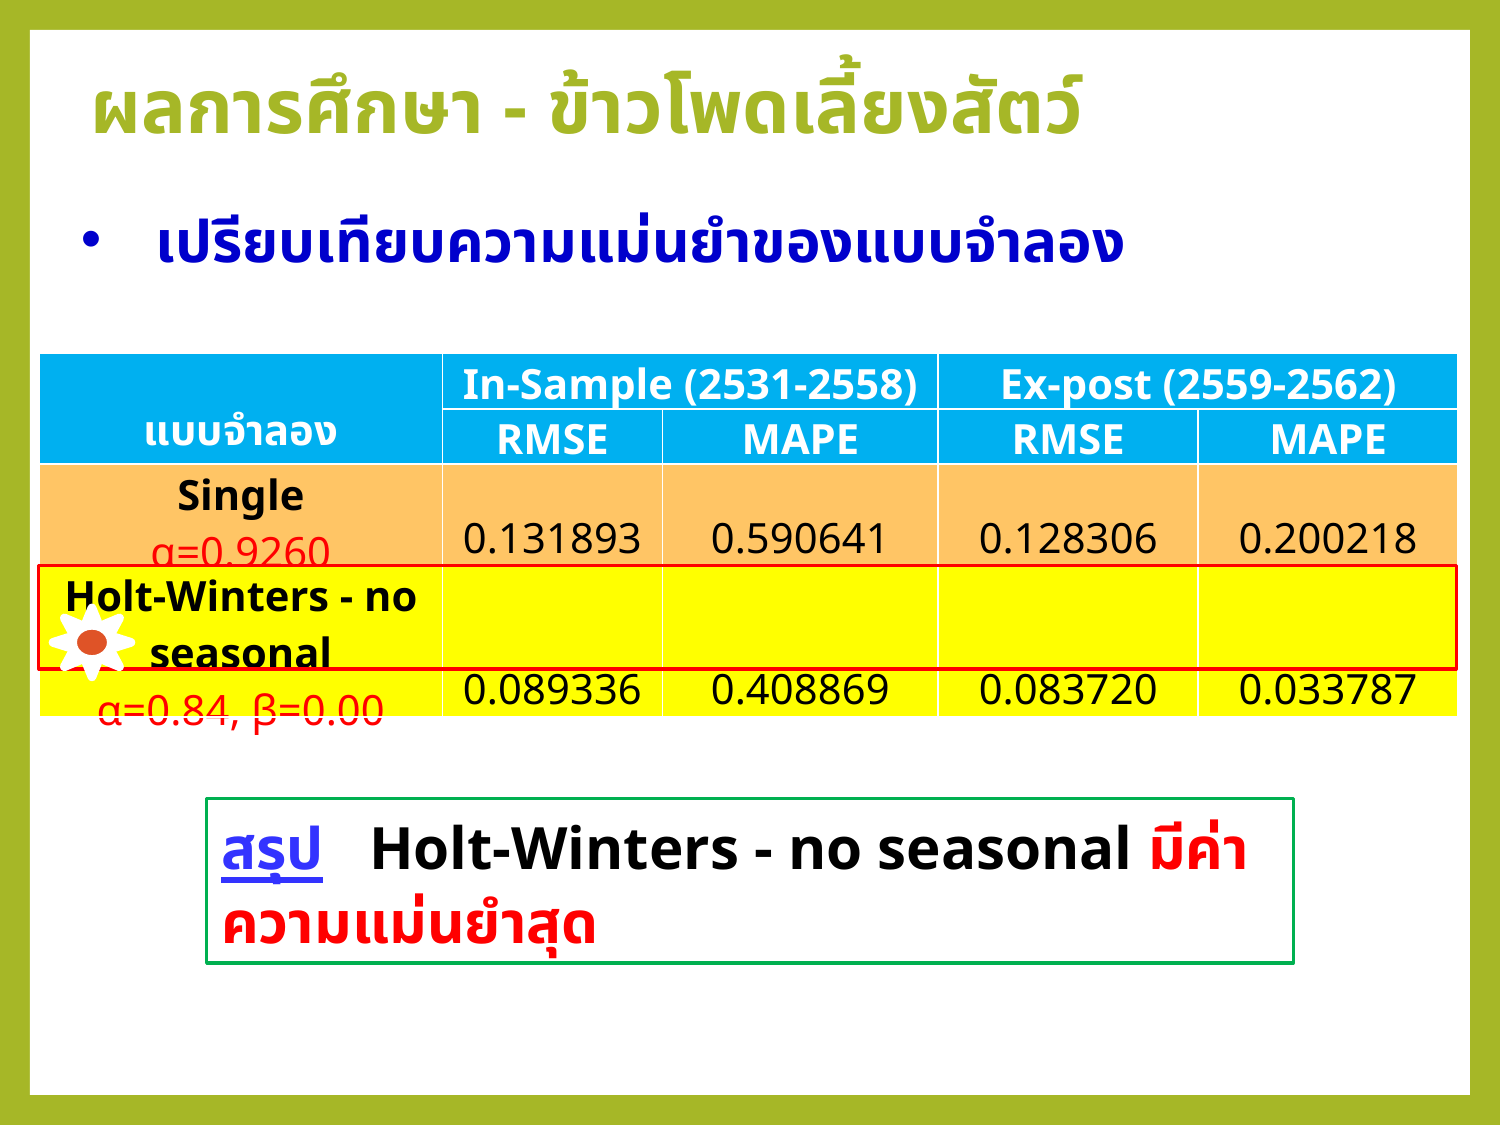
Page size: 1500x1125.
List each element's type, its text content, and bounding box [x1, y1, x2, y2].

title ผลการศึกษา - ข้าวโพดเลี้ยงสัตว์ [75, 45, 1425, 173]
table_cell 0.089336 [443, 671, 662, 716]
table_header Ex-post (2559-2562) [939, 354, 1457, 408]
table_cell RMSE [939, 410, 1197, 463]
table_cell Holt-Winters - no seasonal α=0.84, β=0.00 [40, 671, 442, 716]
table_header แบบจำลอง [40, 354, 442, 463]
table_cell 0.200218 [1199, 465, 1457, 564]
table_cell 0.083720 [939, 671, 1197, 716]
table_header In-Sample (2531-2558) [443, 354, 937, 408]
table_cell MAPE [663, 410, 937, 463]
table_cell 0.590641 [663, 465, 937, 564]
text_box [48, 603, 136, 682]
table_cell RMSE [443, 410, 662, 463]
table_cell Single α=0.9260 [40, 465, 442, 564]
table_cell 0.033787 [1199, 671, 1457, 716]
text_box สรุป Holt-Winters - no seasonal มีค่าความแม่นยำสุด [205, 797, 1295, 965]
table_cell 0.408869 [663, 671, 937, 716]
text_box [37, 564, 1458, 671]
text_box เปรียบเทียบความแม่นยำของแบบจำลอง [66, 196, 1226, 281]
table_cell MAPE [1199, 410, 1457, 463]
table_cell 0.131893 [443, 465, 662, 564]
table_cell 0.128306 [939, 465, 1197, 564]
